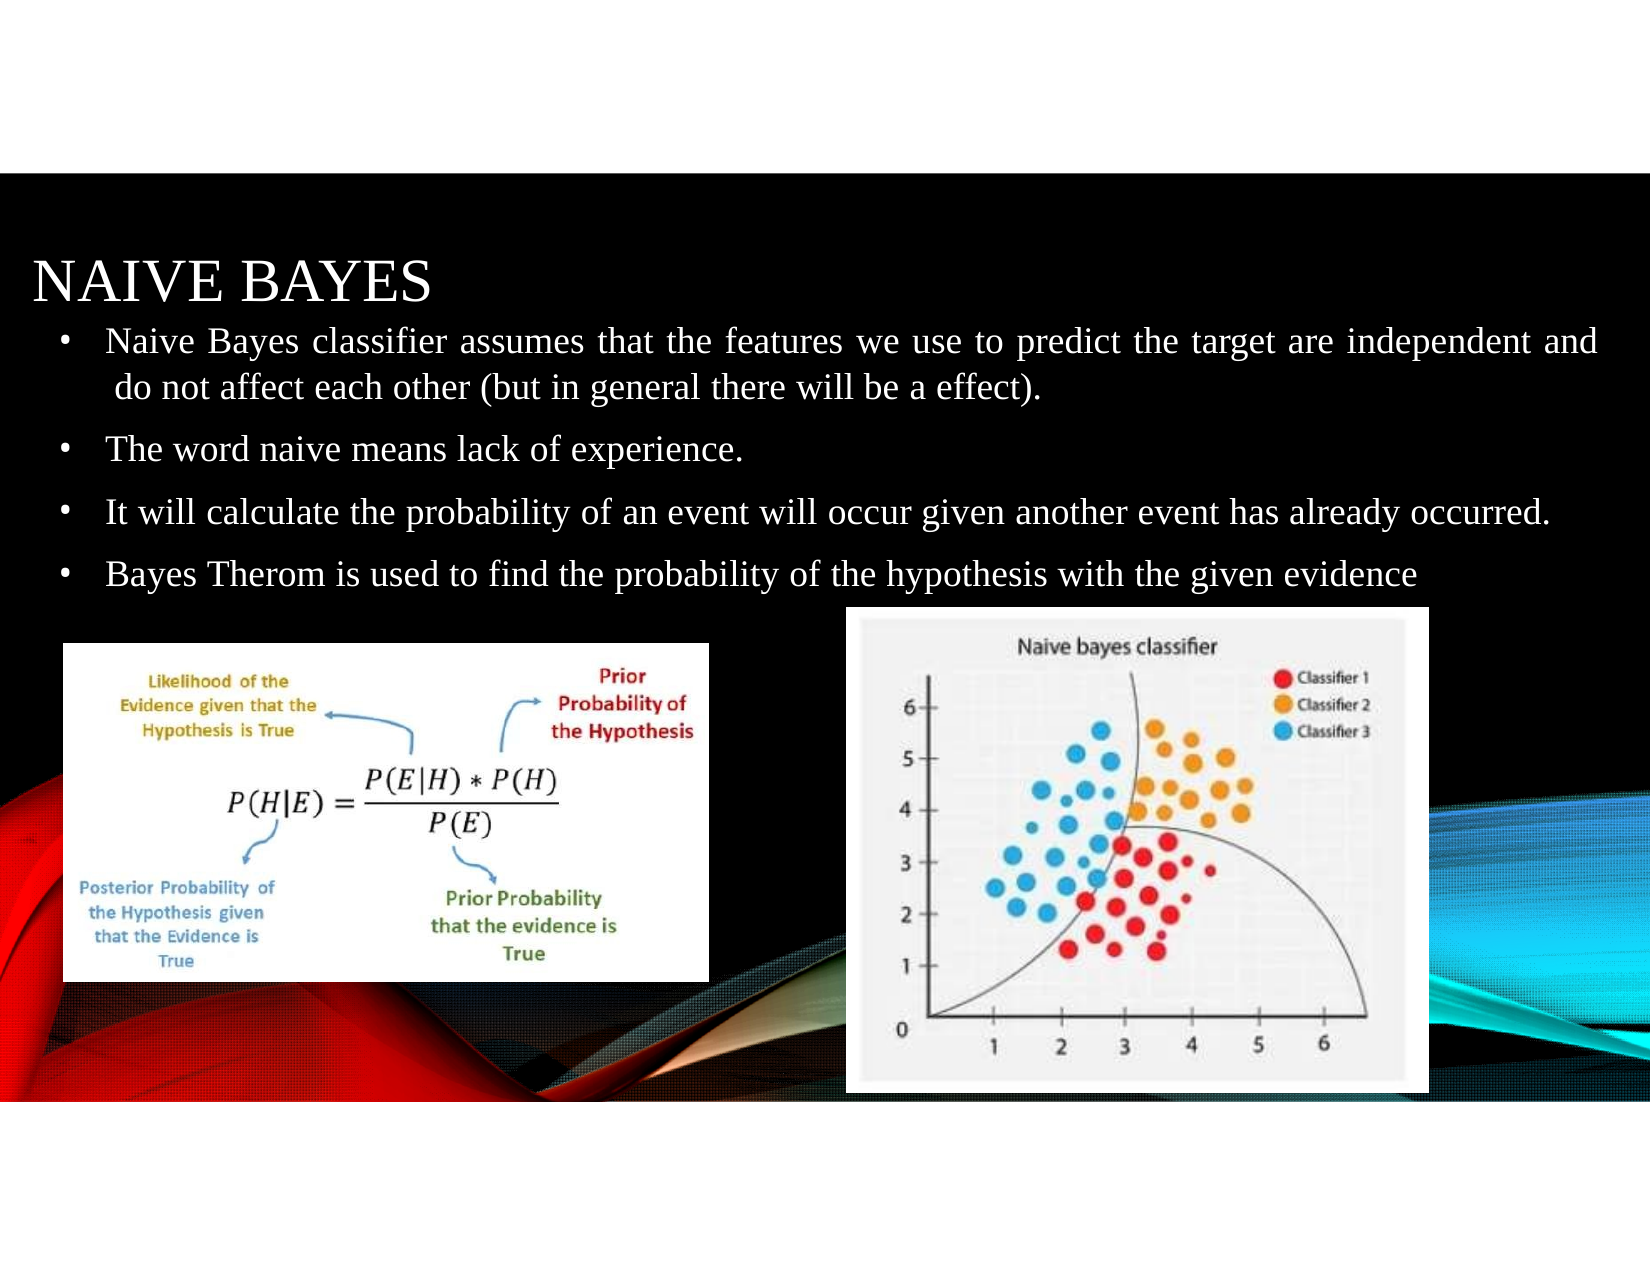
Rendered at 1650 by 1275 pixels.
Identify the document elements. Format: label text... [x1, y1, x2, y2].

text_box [0, 607, 1650, 1102]
list Naive Bayes classifier assumes that the features we use to predict the target are independent and do not affect each other (but in general there will be a effect). The word naive means lack of experience. It will calculate the probability of an event will occur given another event has already occurred. Bayes Therom is used to find the probability of the hypothesis with the given evidence [56, 314, 1601, 606]
title NAIVE BAYES [30, 237, 440, 453]
